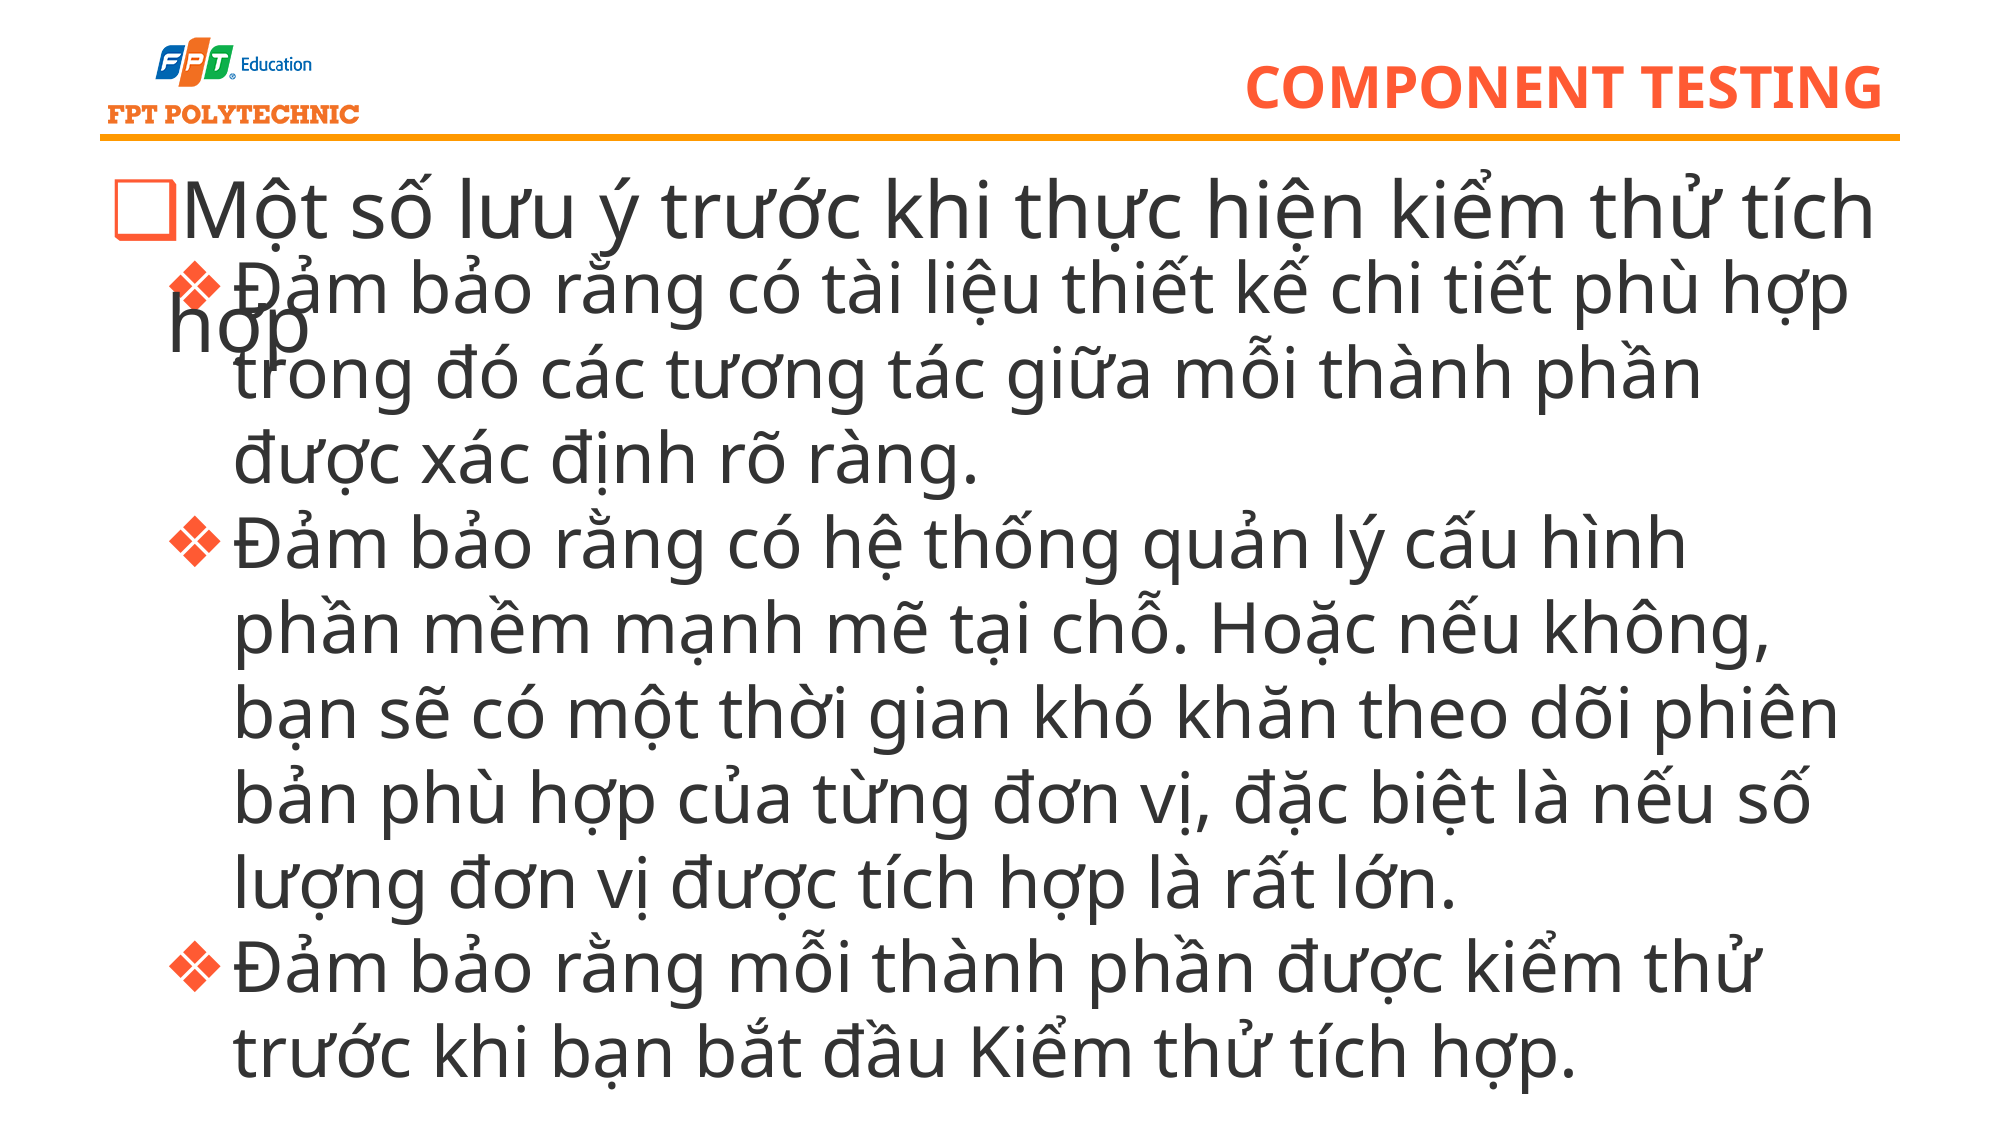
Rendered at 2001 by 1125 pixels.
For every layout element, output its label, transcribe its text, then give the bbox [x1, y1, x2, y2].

text_box Đảm bảo rằng có tài liệu thiết kế chi tiết phù hợp trong đó các tương tác giữa mỗi thành phần được xác định rõ ràng. Đảm bảo rằng có hệ thống quản lý cấu hình phần mềm mạnh mẽ tại chỗ. Hoặc nếu không, bạn sẽ có một thời gian khó khăn theo dõi phiên bản phù hợp của từng đơn vị, đặc biệt là nếu số lượng đơn vị được tích hợp là rất lớn. Đảm bảo rằng mỗi thành phần được kiểm thử trước khi bạn bắt đầu Kiểm thử tích hợp. [67, 235, 1871, 1115]
text_box Một số lưu ý trước khi thực hiện kiểm thử tích hợp [94, 124, 1982, 383]
picture [99, 25, 367, 124]
title component testing [366, 45, 1900, 124]
